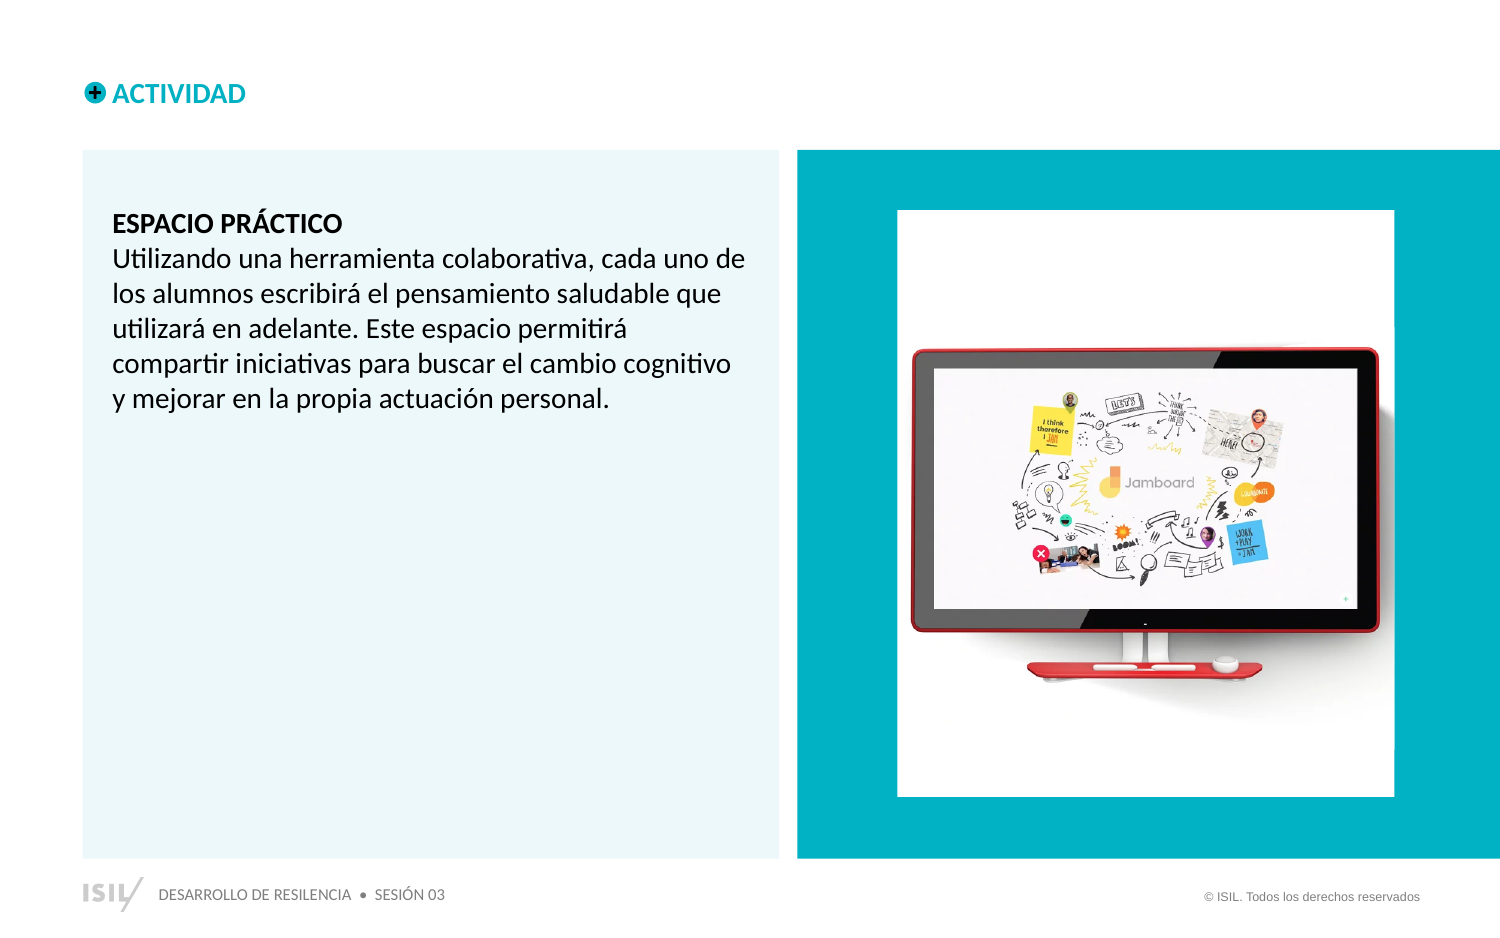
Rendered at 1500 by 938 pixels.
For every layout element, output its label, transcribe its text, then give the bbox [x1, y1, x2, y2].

text_box [797, 149, 1500, 859]
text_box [84, 81, 107, 104]
text_box [82, 149, 780, 859]
text_box ESPACIO PRÁCTICO Utilizando una herramienta colaborativa, cada uno de los alumnos escribirá el pensamiento saludable que utilizará en adelante. Este espacio permitirá compartir iniciativas para buscar el cambio cognitivo y mejorar en la propia actuación personal. [112, 204, 750, 415]
text_box [897, 210, 1395, 797]
text_box ACTIVIDAD [112, 78, 262, 111]
picture [903, 327, 1395, 750]
